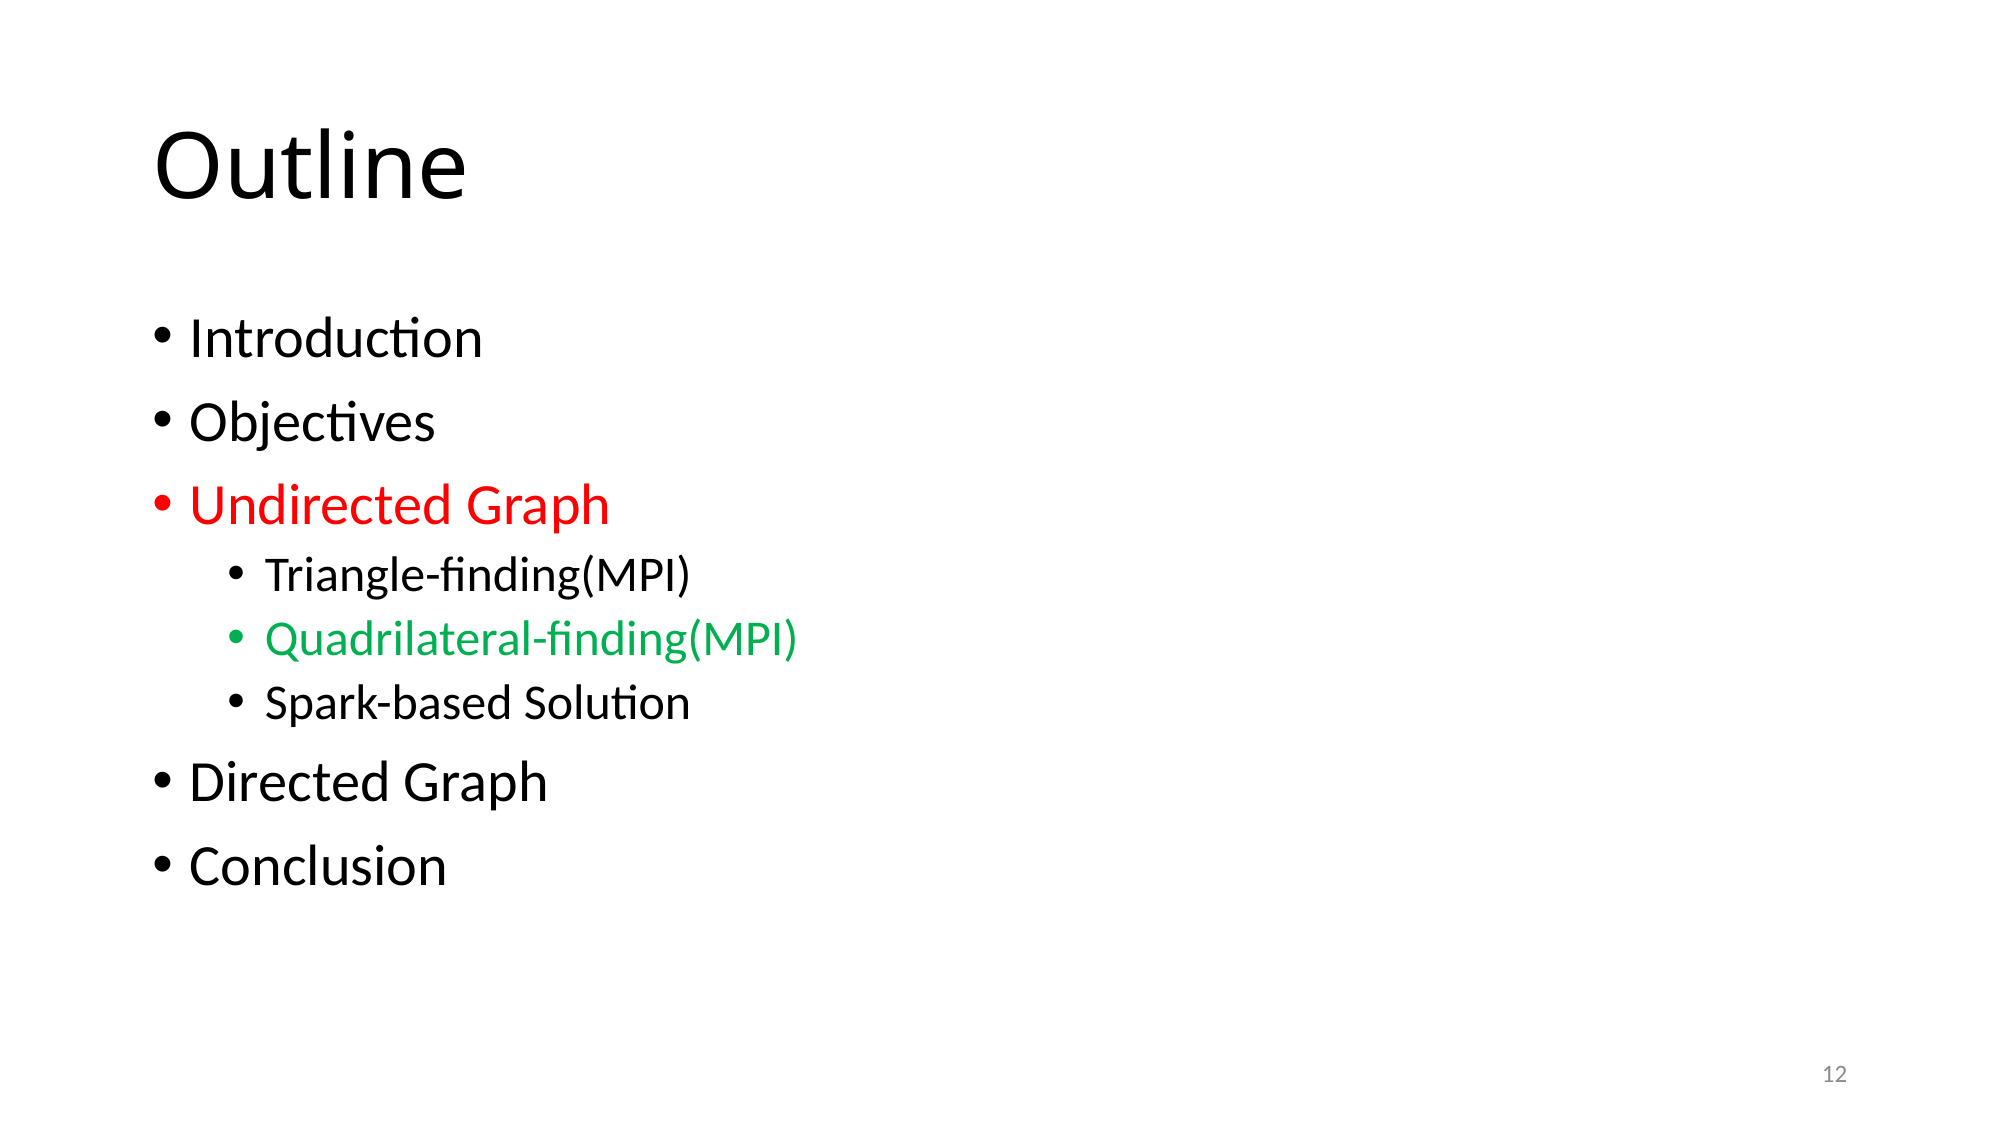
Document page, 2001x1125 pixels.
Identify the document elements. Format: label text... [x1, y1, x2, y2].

slide_number 11 [1412, 1042, 1863, 1103]
list Introduction Objectives Undirected Graph Triangle-finding(MPI) Quadrilateral-finding(MPI) Spark-based Solution Directed Graph Conclusion [137, 299, 1863, 1014]
title Outline [137, 59, 1863, 278]
